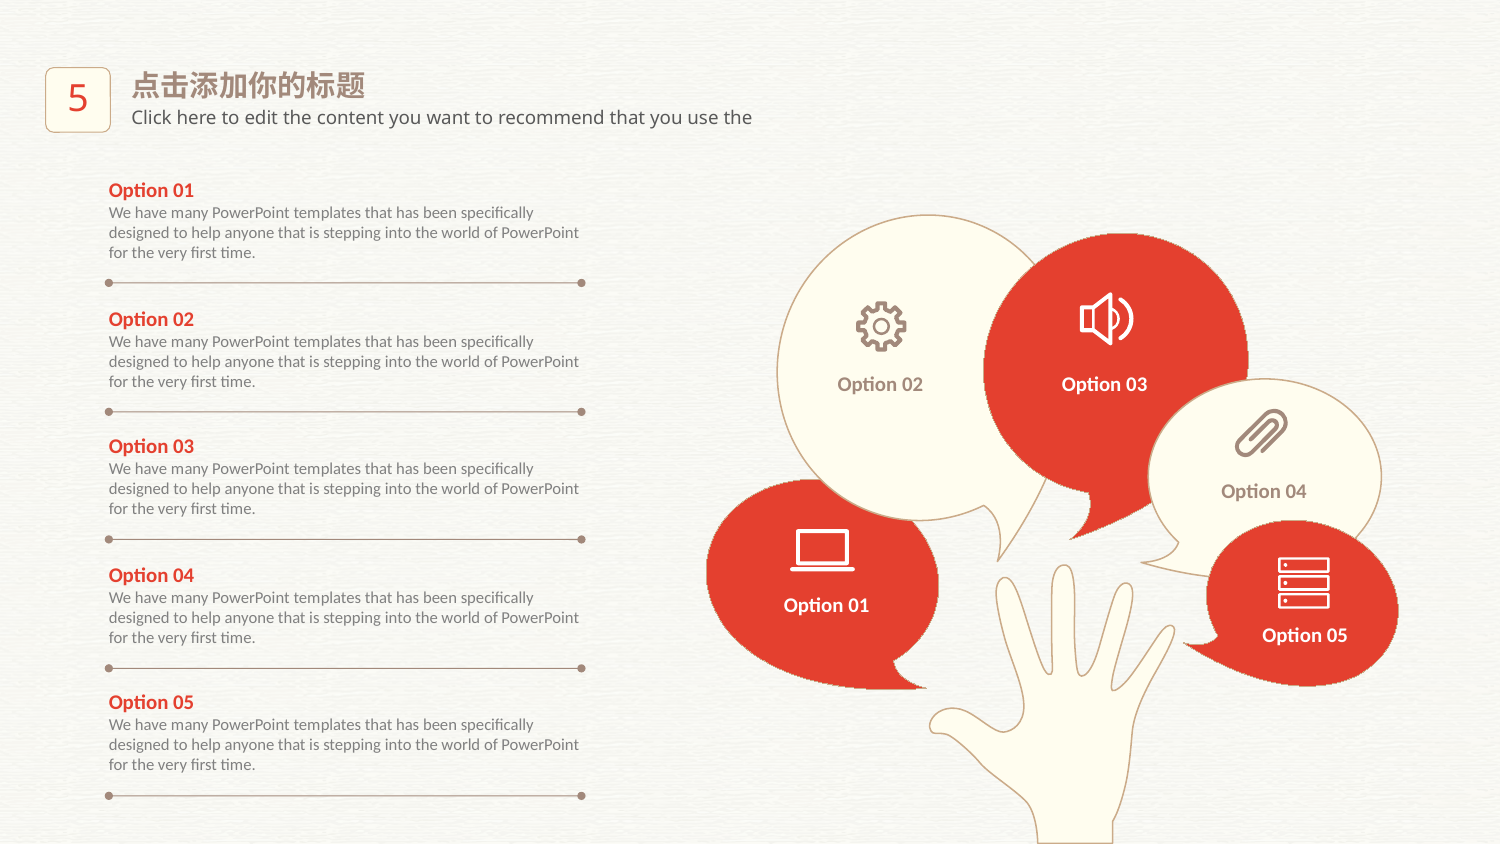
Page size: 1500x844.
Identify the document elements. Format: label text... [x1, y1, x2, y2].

text_box [929, 565, 1175, 844]
text_box [104, 407, 586, 416]
text_box [983, 233, 1249, 540]
text_box [1079, 292, 1120, 346]
text_box [1278, 557, 1330, 573]
text_box [1118, 297, 1134, 341]
text_box Option 01 [749, 591, 904, 617]
text_box [706, 479, 939, 690]
picture [0, 0, 1500, 844]
list 点击添加你的标题 [116, 59, 1411, 98]
text_box [1278, 593, 1330, 609]
text_box [1278, 575, 1330, 591]
text_box Option 03 We have many PowerPoint templates that has been specifically designed to help anyone that is stepping into the world of PowerPoint for the very first time. [108, 433, 582, 519]
text_box Option 05 We have many PowerPoint templates that has been specifically designed to help anyone that is stepping into the world of PowerPoint for the very first time. [108, 688, 582, 774]
text_box Option 05 [1228, 621, 1382, 647]
text_box Option 02 [803, 370, 958, 396]
text_box Option 01 We have many PowerPoint templates that has been specifically designed to help anyone that is stepping into the world of PowerPoint for the very first time. [108, 176, 582, 262]
text_box Option 02 We have many PowerPoint templates that has been specifically designed to help anyone that is stepping into the world of PowerPoint for the very first time. [108, 305, 582, 391]
text_box [104, 664, 586, 673]
text_box [856, 301, 907, 352]
text_box [796, 529, 849, 566]
text_box Option 04 [1187, 478, 1341, 504]
text_box [1183, 520, 1399, 687]
text_box [1141, 378, 1382, 577]
text_box [1234, 408, 1288, 458]
list Click here to edit the content you want to recommend that you use the [116, 98, 1411, 149]
text_box [104, 791, 586, 801]
text_box Option 03 [1027, 370, 1182, 396]
text_box Option 04 We have many PowerPoint templates that has been specifically designed to help anyone that is stepping into the world of PowerPoint for the very first time. [108, 562, 582, 648]
text_box [790, 567, 855, 572]
text_box [104, 278, 586, 288]
text_box [777, 215, 1046, 562]
text_box [104, 535, 586, 544]
